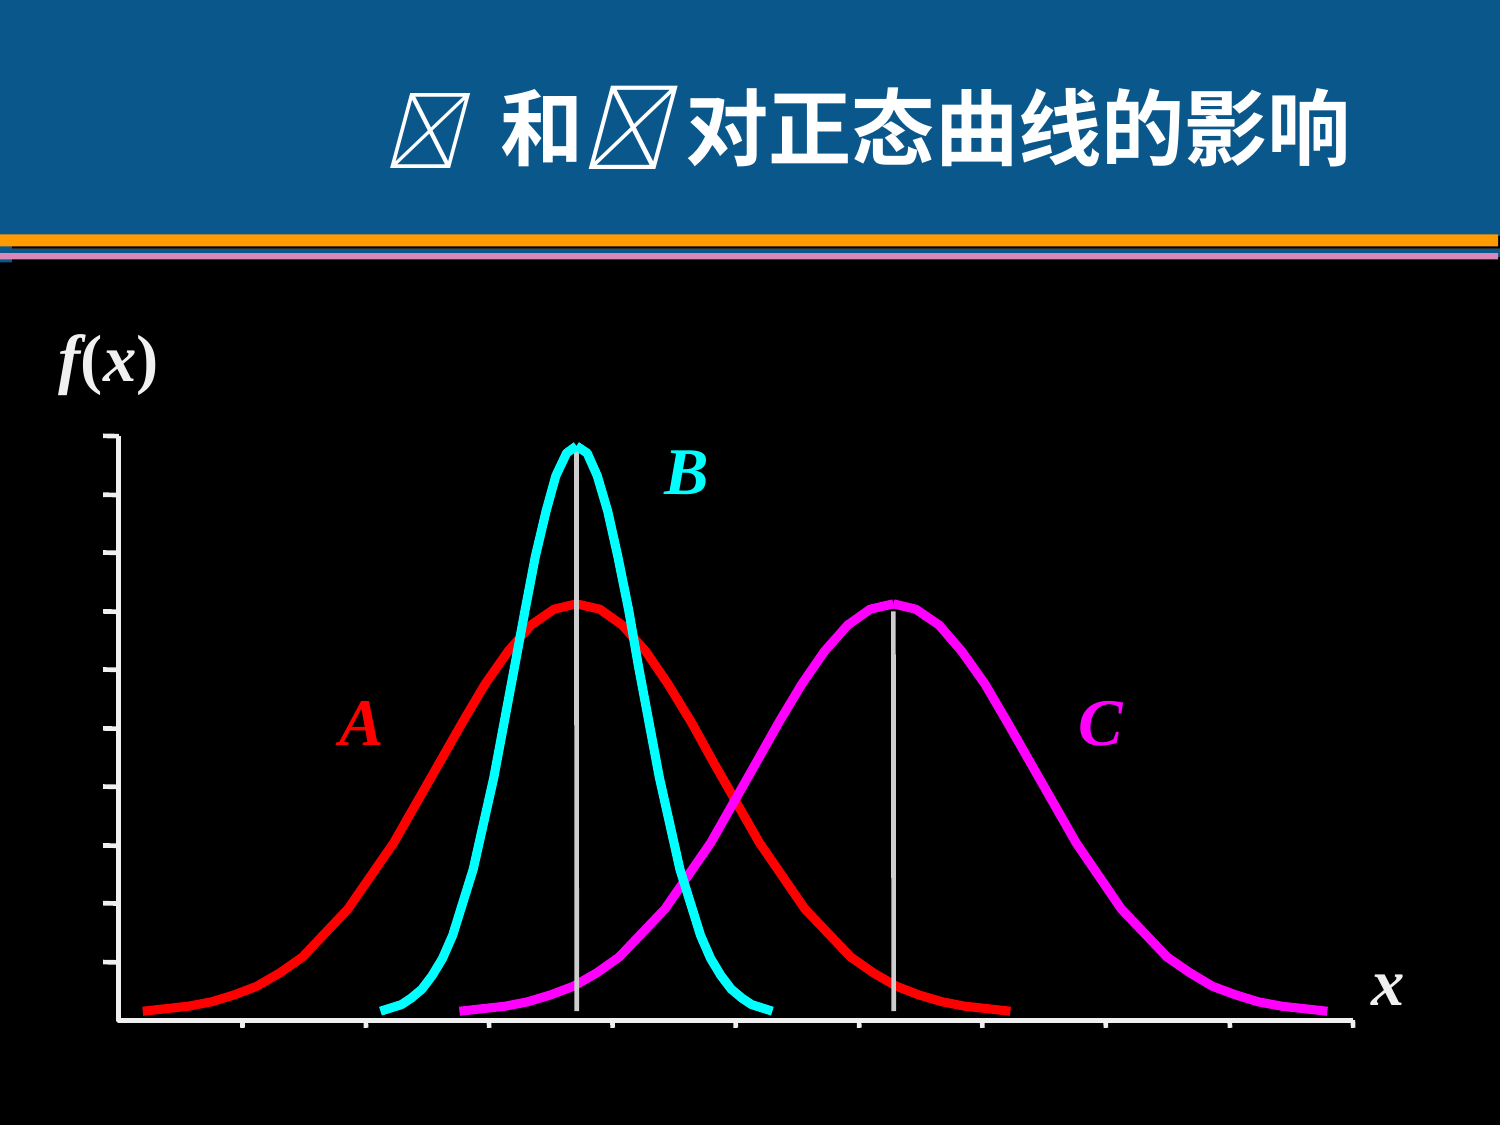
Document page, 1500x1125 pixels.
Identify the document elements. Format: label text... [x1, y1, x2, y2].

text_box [0, 262, 1500, 1125]
title  和 对正态曲线的影响 [312, 37, 1425, 225]
